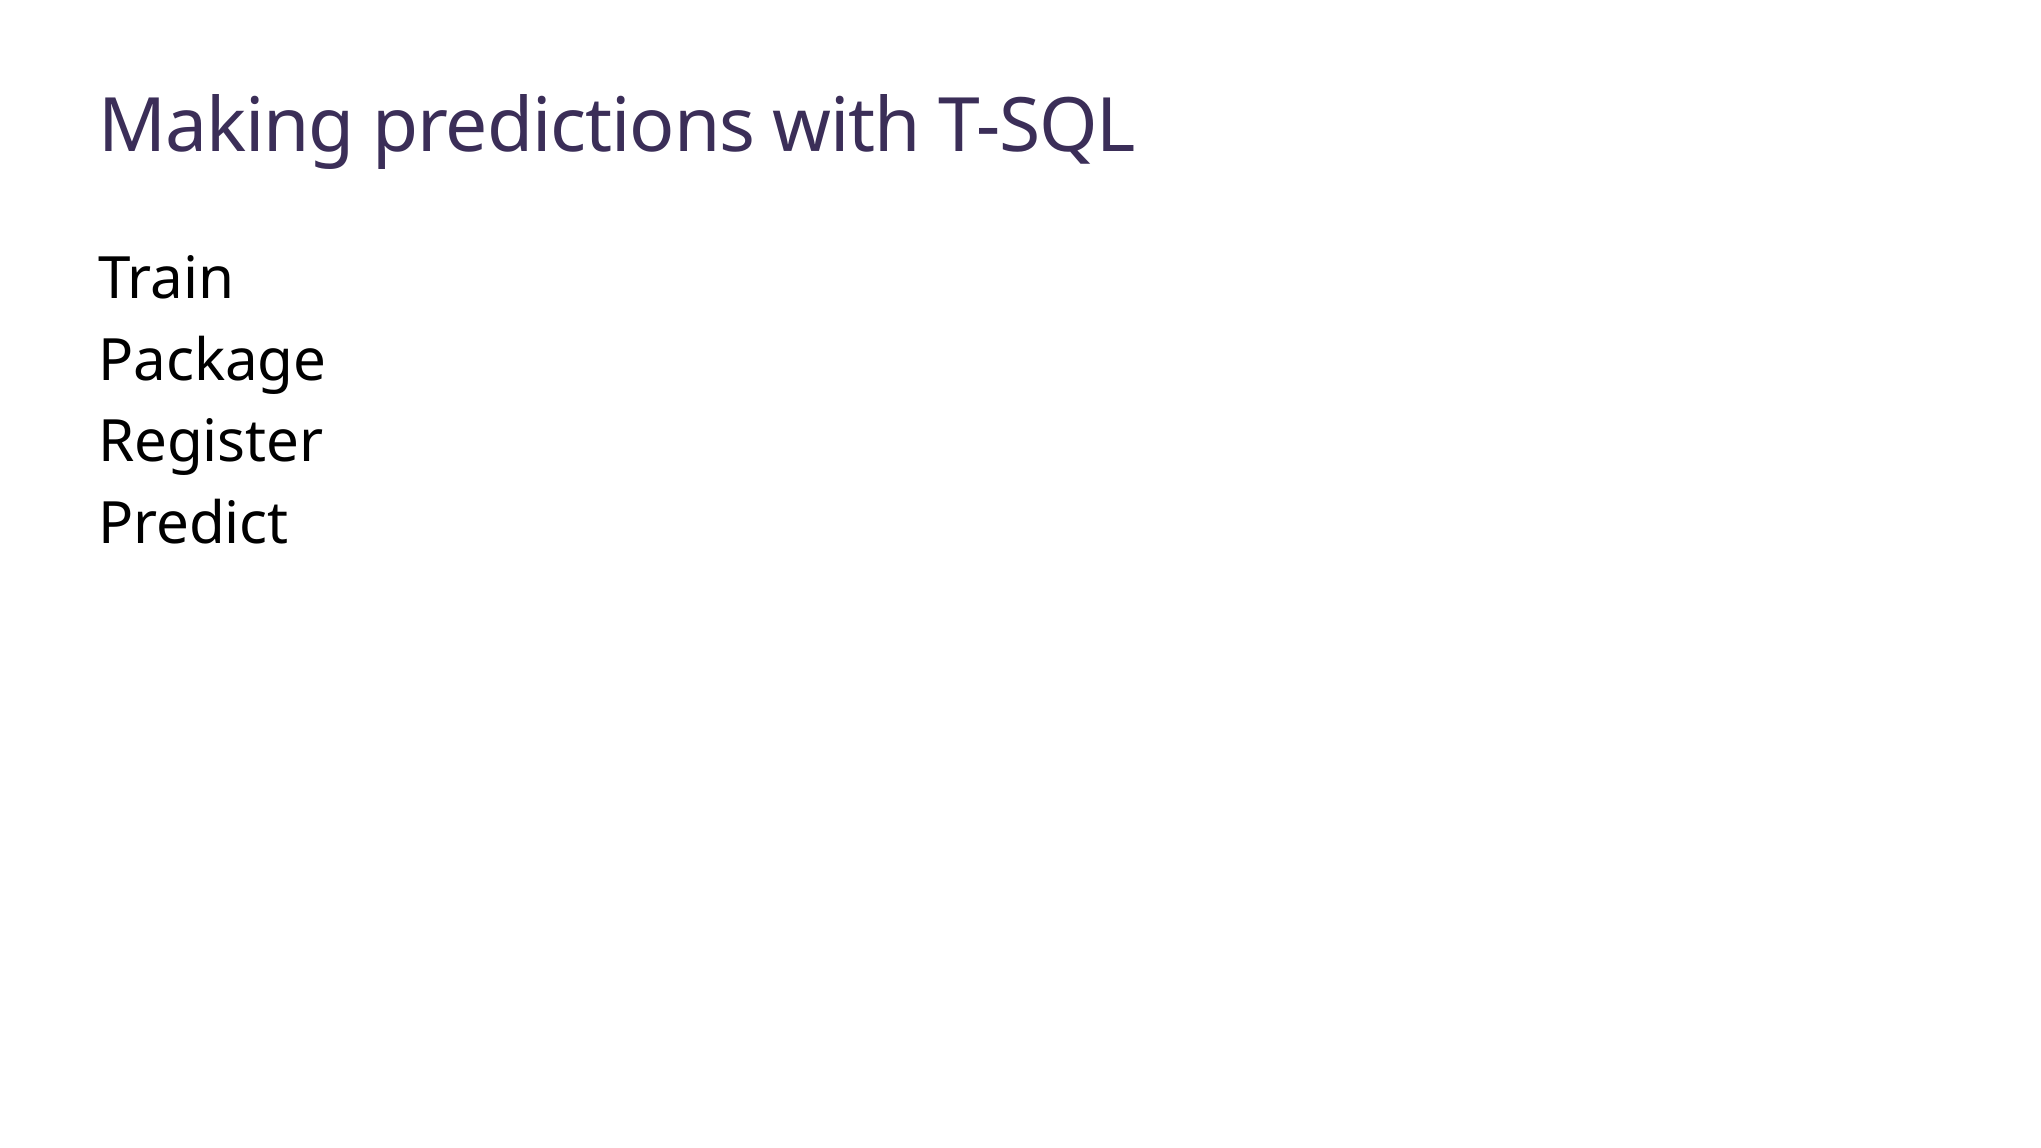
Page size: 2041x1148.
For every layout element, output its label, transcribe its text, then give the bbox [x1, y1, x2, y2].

title Making predictions with T-SQL [98, 76, 1943, 168]
list Train Package Register Predict [98, 240, 1942, 566]
